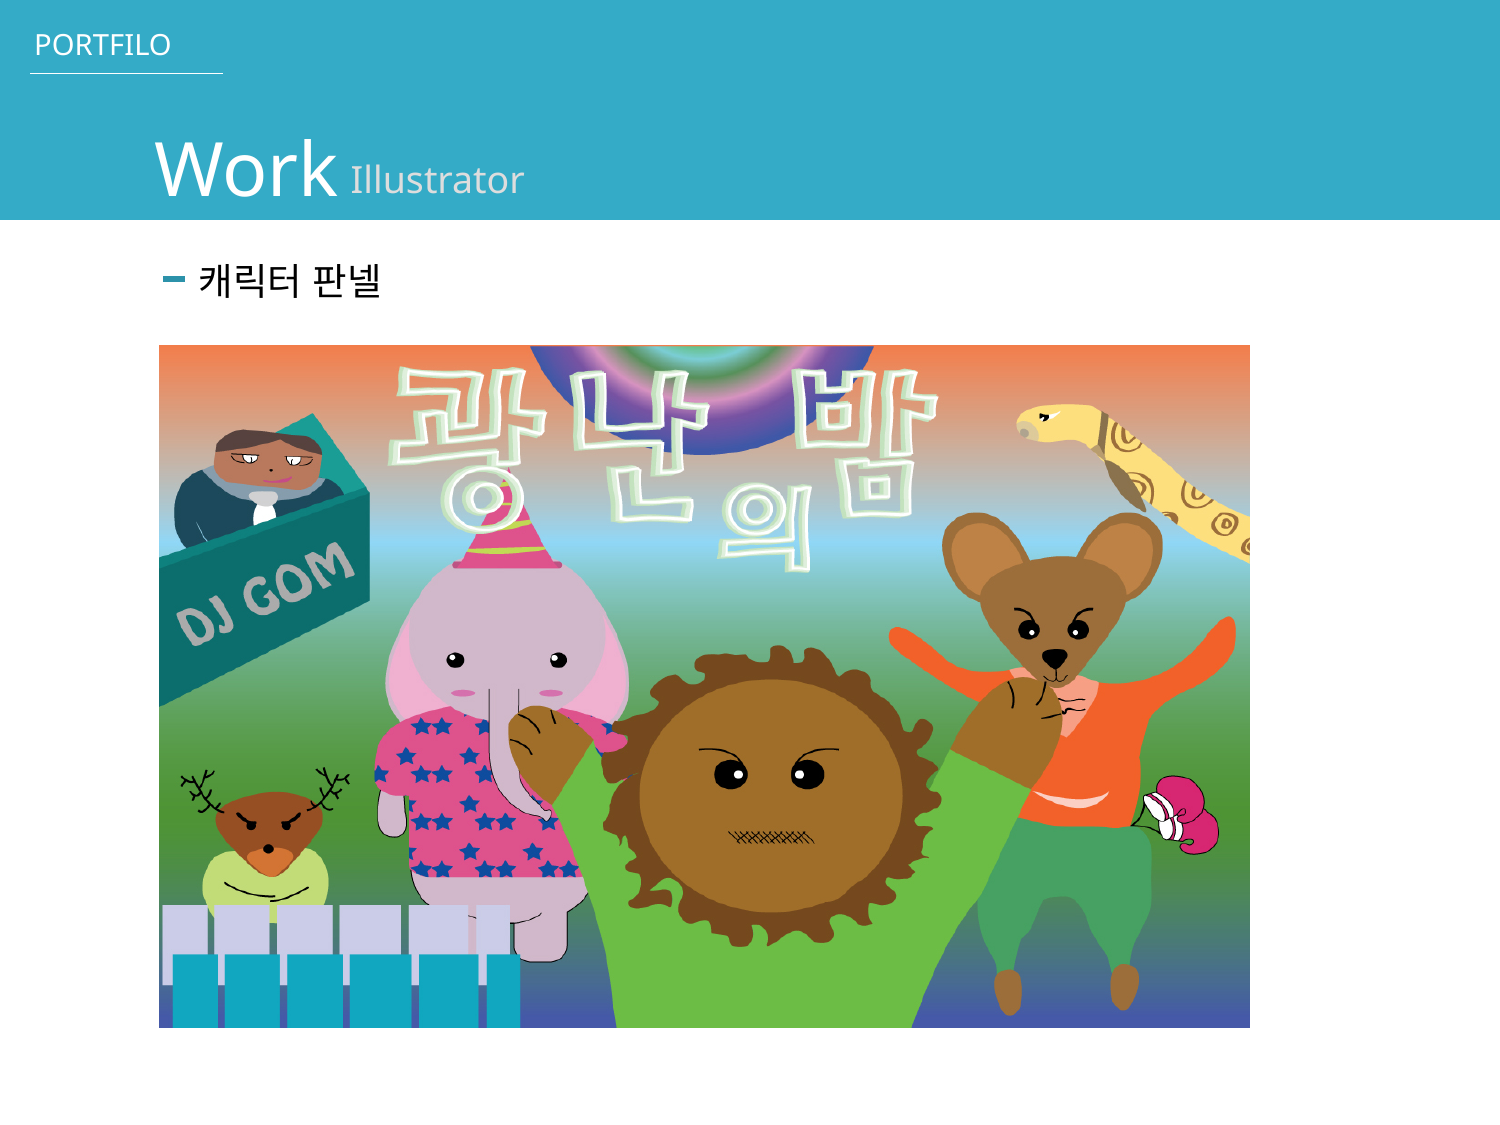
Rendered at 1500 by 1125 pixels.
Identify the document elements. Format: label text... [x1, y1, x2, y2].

text_box 캐릭터 판넬 [184, 250, 467, 311]
picture [159, 345, 1250, 1029]
text_box Illustrator [335, 148, 621, 209]
